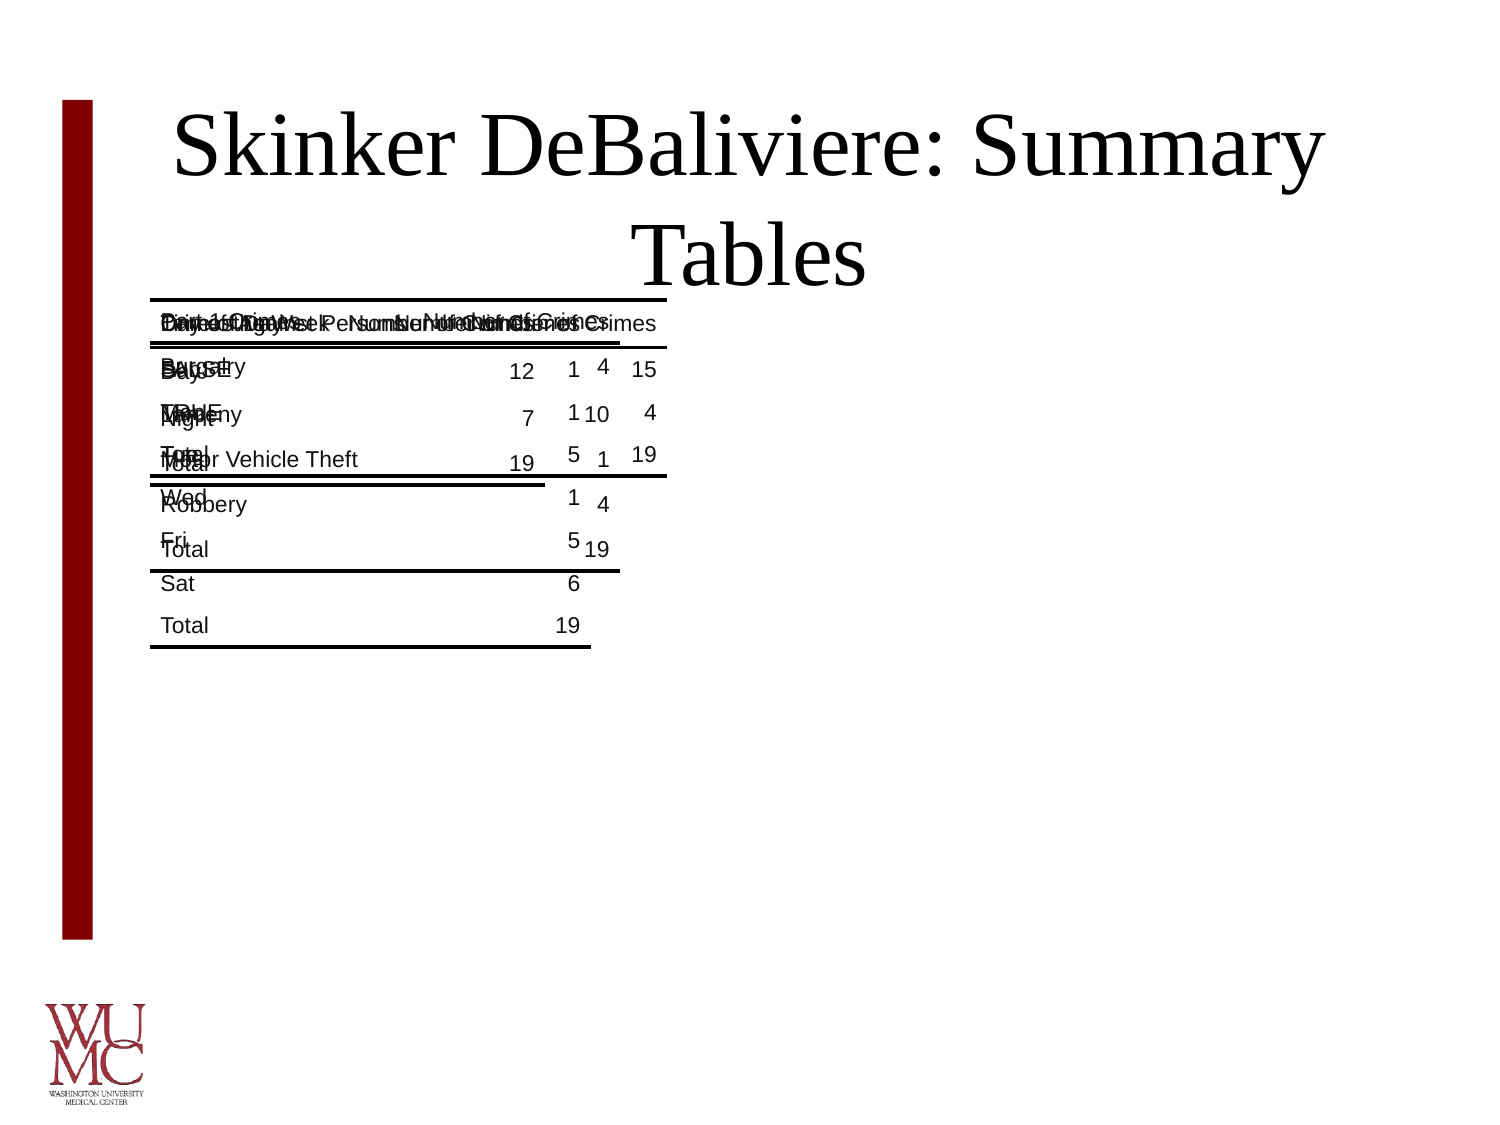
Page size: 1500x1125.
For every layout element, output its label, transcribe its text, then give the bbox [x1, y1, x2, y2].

table_cell 6 [362, 561, 591, 604]
table_cell Sat [150, 561, 362, 604]
table_cell 15 [545, 349, 667, 391]
table_cell 12 [316, 349, 545, 395]
table_cell 19 [545, 433, 667, 474]
table_header Time of Day [150, 302, 316, 346]
table_cell Total [150, 442, 316, 483]
title Skinker DeBaliviere: Summary Tables [112, 99, 1388, 288]
table_cell Total [150, 604, 362, 645]
picture [41, 996, 156, 1113]
table_cell Day [150, 349, 316, 395]
table_cell 7 [316, 395, 545, 442]
table_cell 19 [591, 528, 620, 569]
table_header Number of Crimes [316, 302, 545, 346]
table_cell 19 [362, 604, 591, 645]
table_cell Fri [150, 519, 362, 561]
table_header Number of Crimes [545, 302, 667, 346]
table_cell Night [150, 395, 316, 442]
table_cell Wed [150, 487, 362, 519]
table_cell 5 [362, 519, 591, 561]
table_cell 19 [316, 442, 545, 483]
table_cell 1 [362, 478, 591, 519]
table_cell 4 [545, 391, 667, 433]
table_cell 4 [591, 481, 620, 528]
